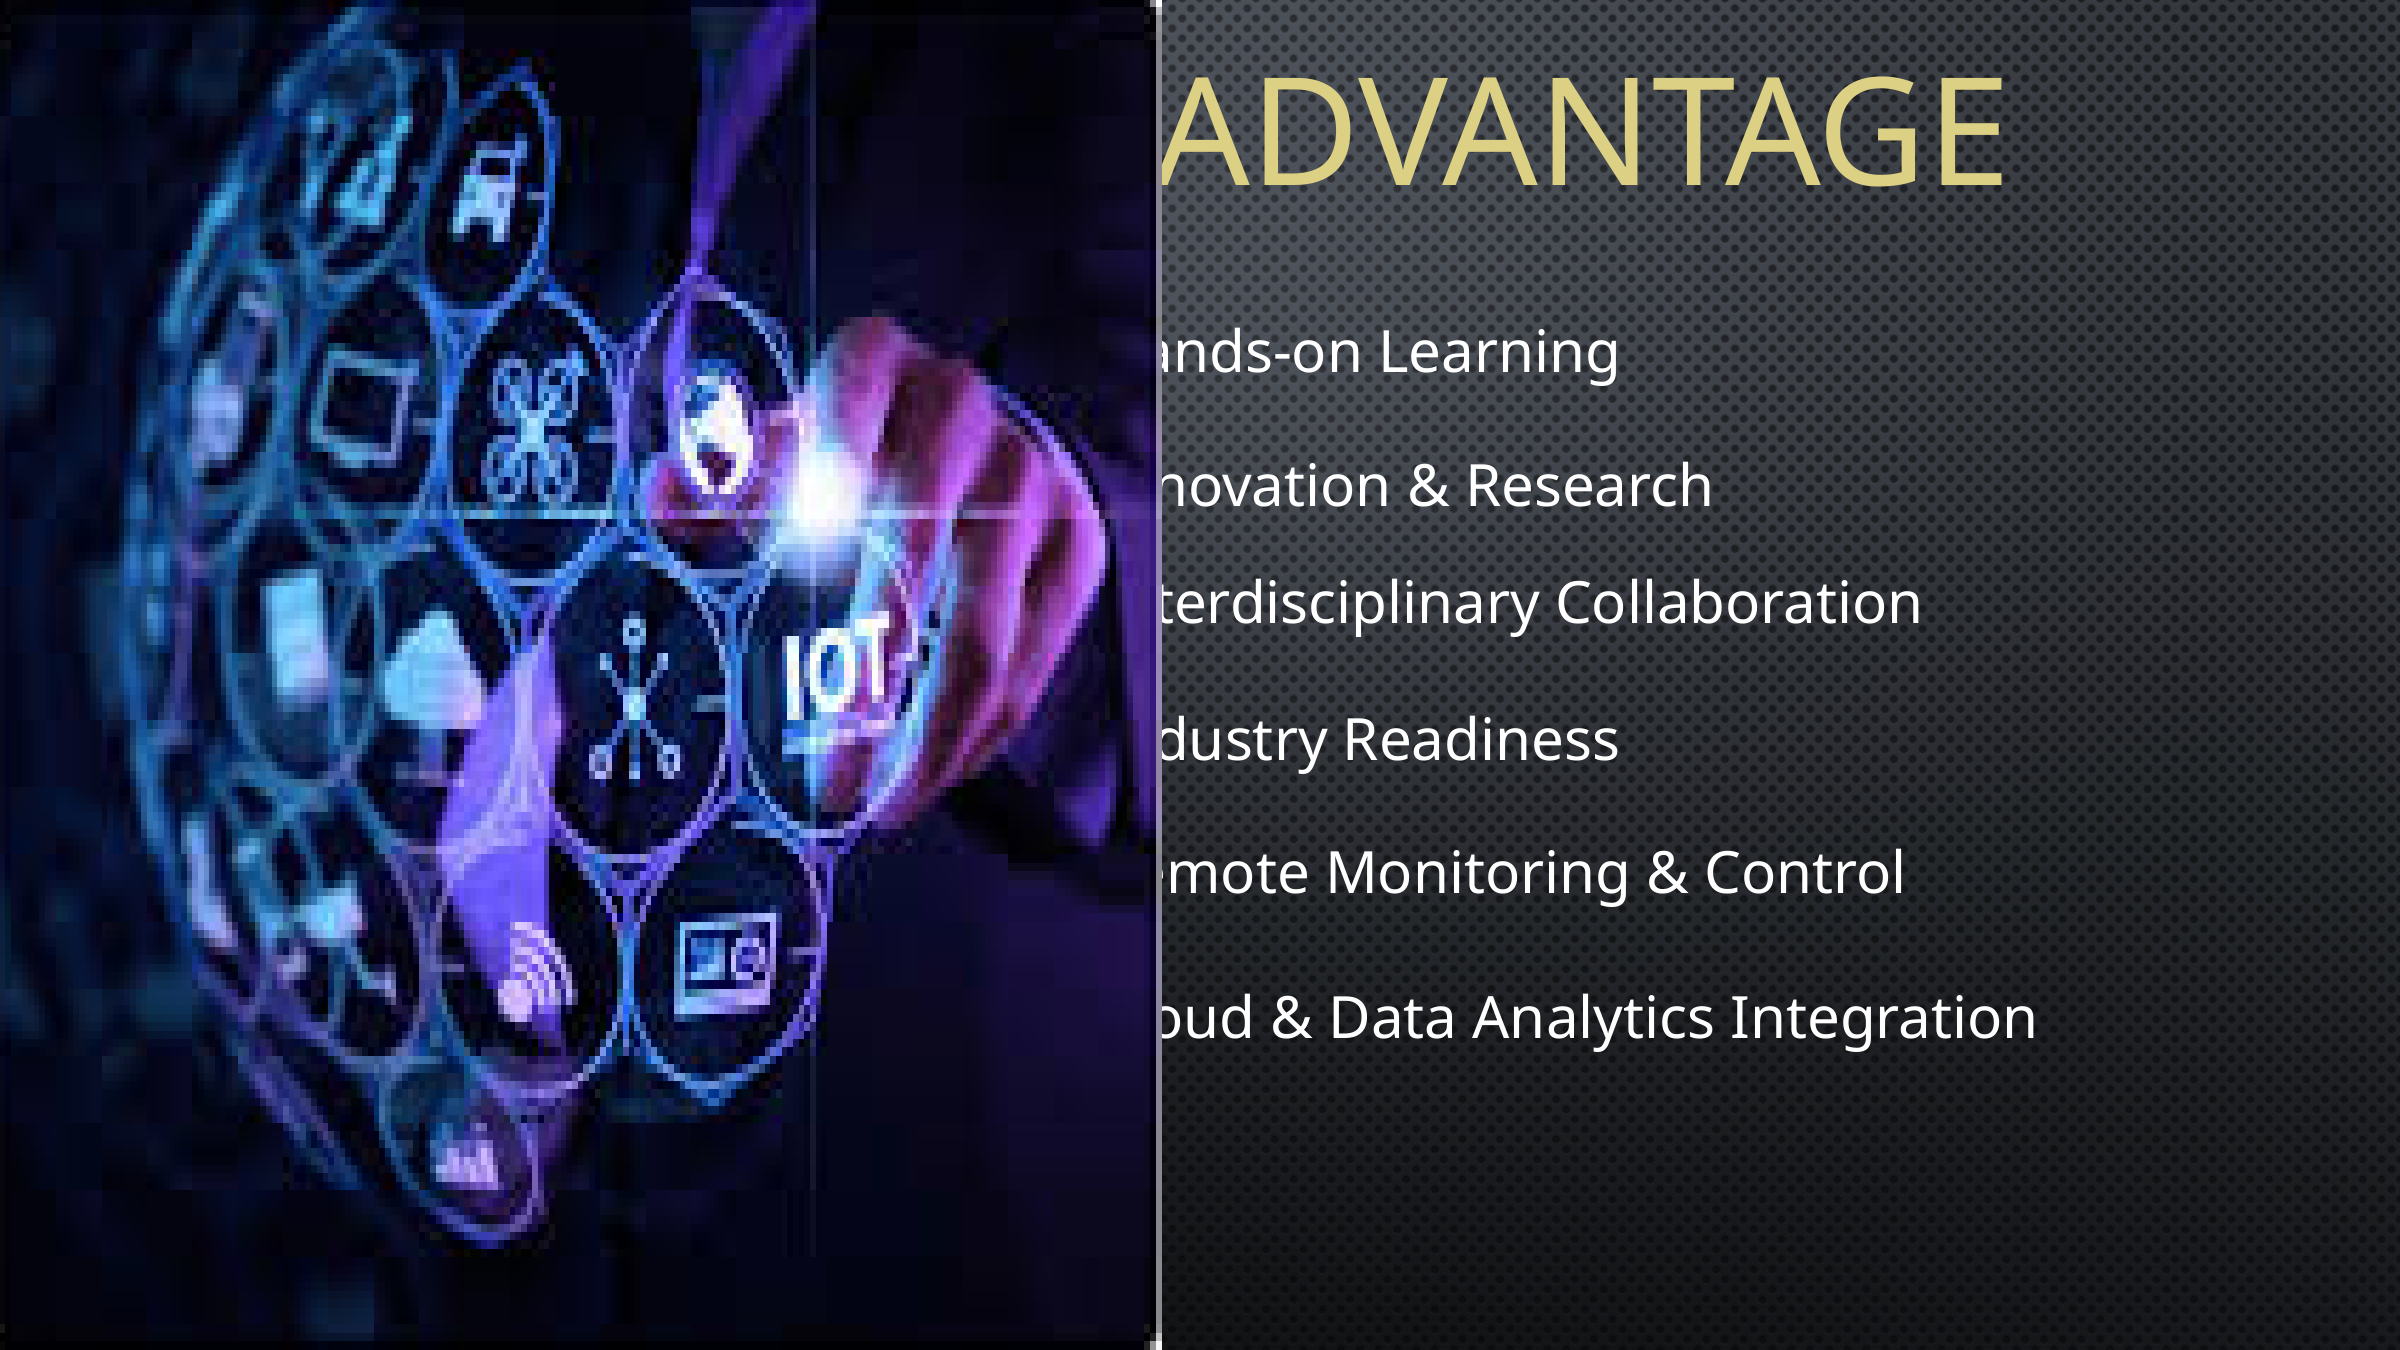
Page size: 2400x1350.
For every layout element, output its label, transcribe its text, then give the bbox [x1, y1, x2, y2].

text_box ADVANTAGE [1162, 92, 2254, 223]
text_box Remote Monitoring & Control [1162, 840, 2302, 913]
picture [0, 0, 1162, 1350]
text_box Industry Readiness [1162, 707, 2302, 780]
text_box Interdisciplinary Collaboration [1162, 570, 2302, 643]
text_box Innovation & Research [1162, 440, 2301, 525]
text_box Cloud & Data Analytics Integration [1162, 985, 2301, 1058]
text_box Hands-on Learning [1162, 318, 2302, 391]
